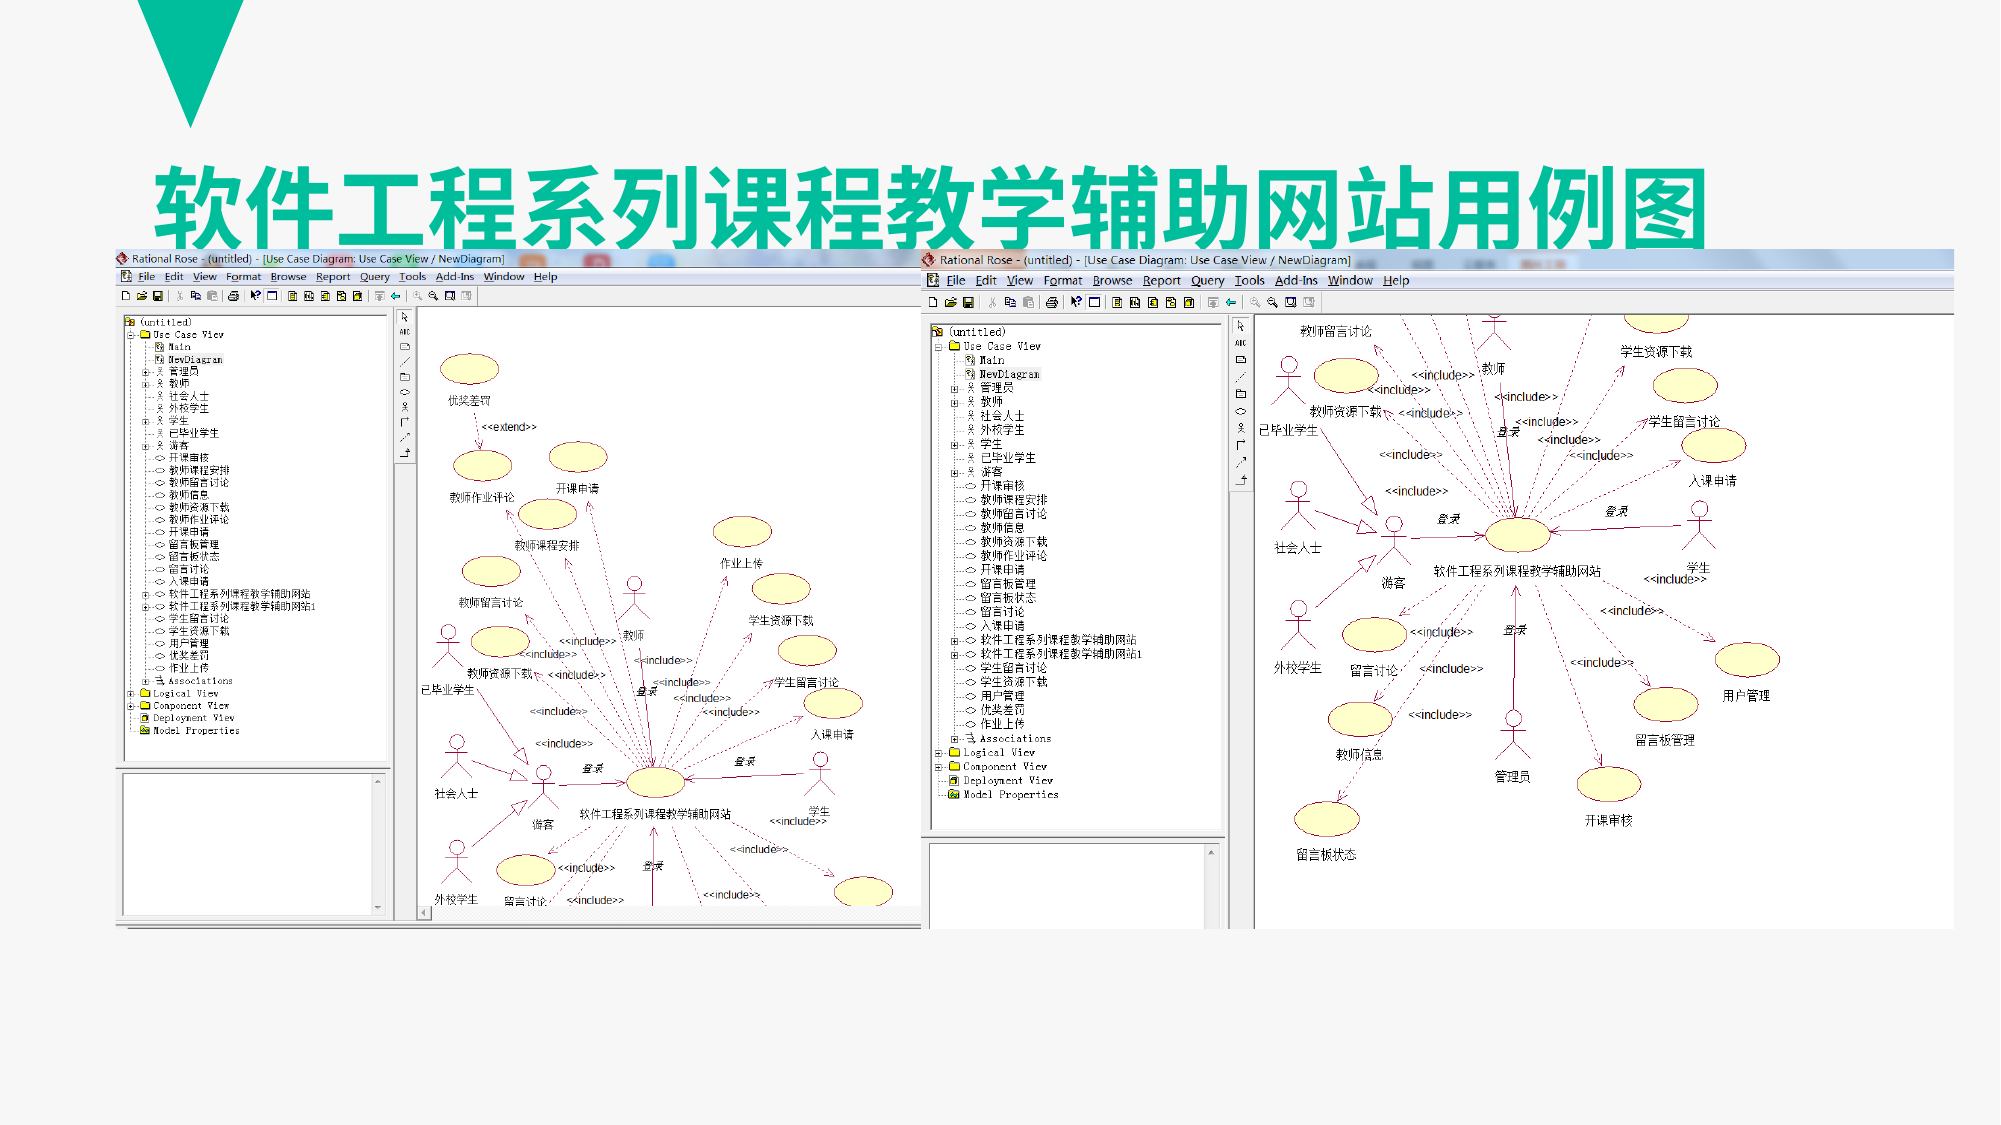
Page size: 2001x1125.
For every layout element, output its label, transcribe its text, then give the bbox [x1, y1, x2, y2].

title 软件工程系列课程教学辅助网站用例图 [137, 143, 1863, 249]
picture [921, 249, 1955, 929]
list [115, 249, 921, 929]
